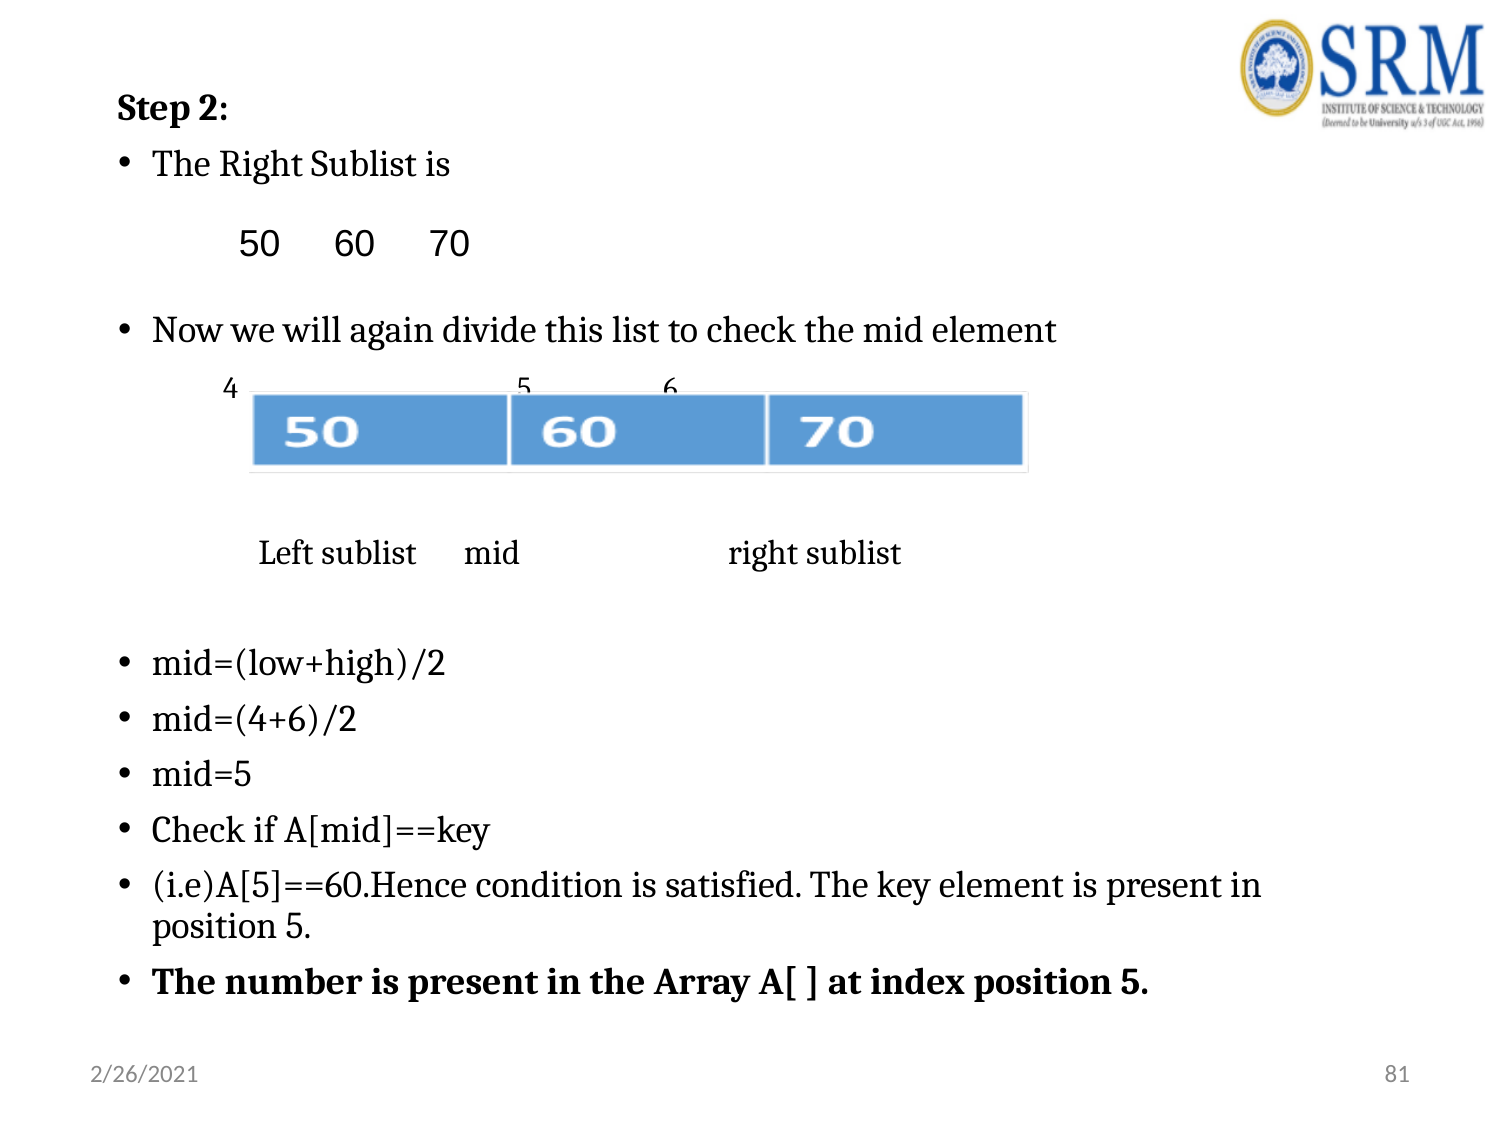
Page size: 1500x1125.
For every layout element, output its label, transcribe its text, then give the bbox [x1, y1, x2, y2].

picture [249, 387, 1035, 488]
table_header 60 [323, 215, 418, 272]
table_header 50 [228, 215, 323, 272]
list Step 2: The Right Sublist is Now we will again divide this list to check the mid element 4 5 6 Left sublist mid right sublist mid=(low+high)/2 mid=(4+6)/2 mid=5 Check if A[mid]==key (i.e)A[5]==60.Hence condition is satisfied. The key element is present in position 5. The number is present in the Array A[ ] at index position 5. [103, 80, 1397, 1014]
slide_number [75, 1042, 425, 1103]
picture [1238, 0, 1500, 151]
table_header 70 [418, 215, 512, 272]
slide_number ‹#› [1074, 1042, 1425, 1103]
